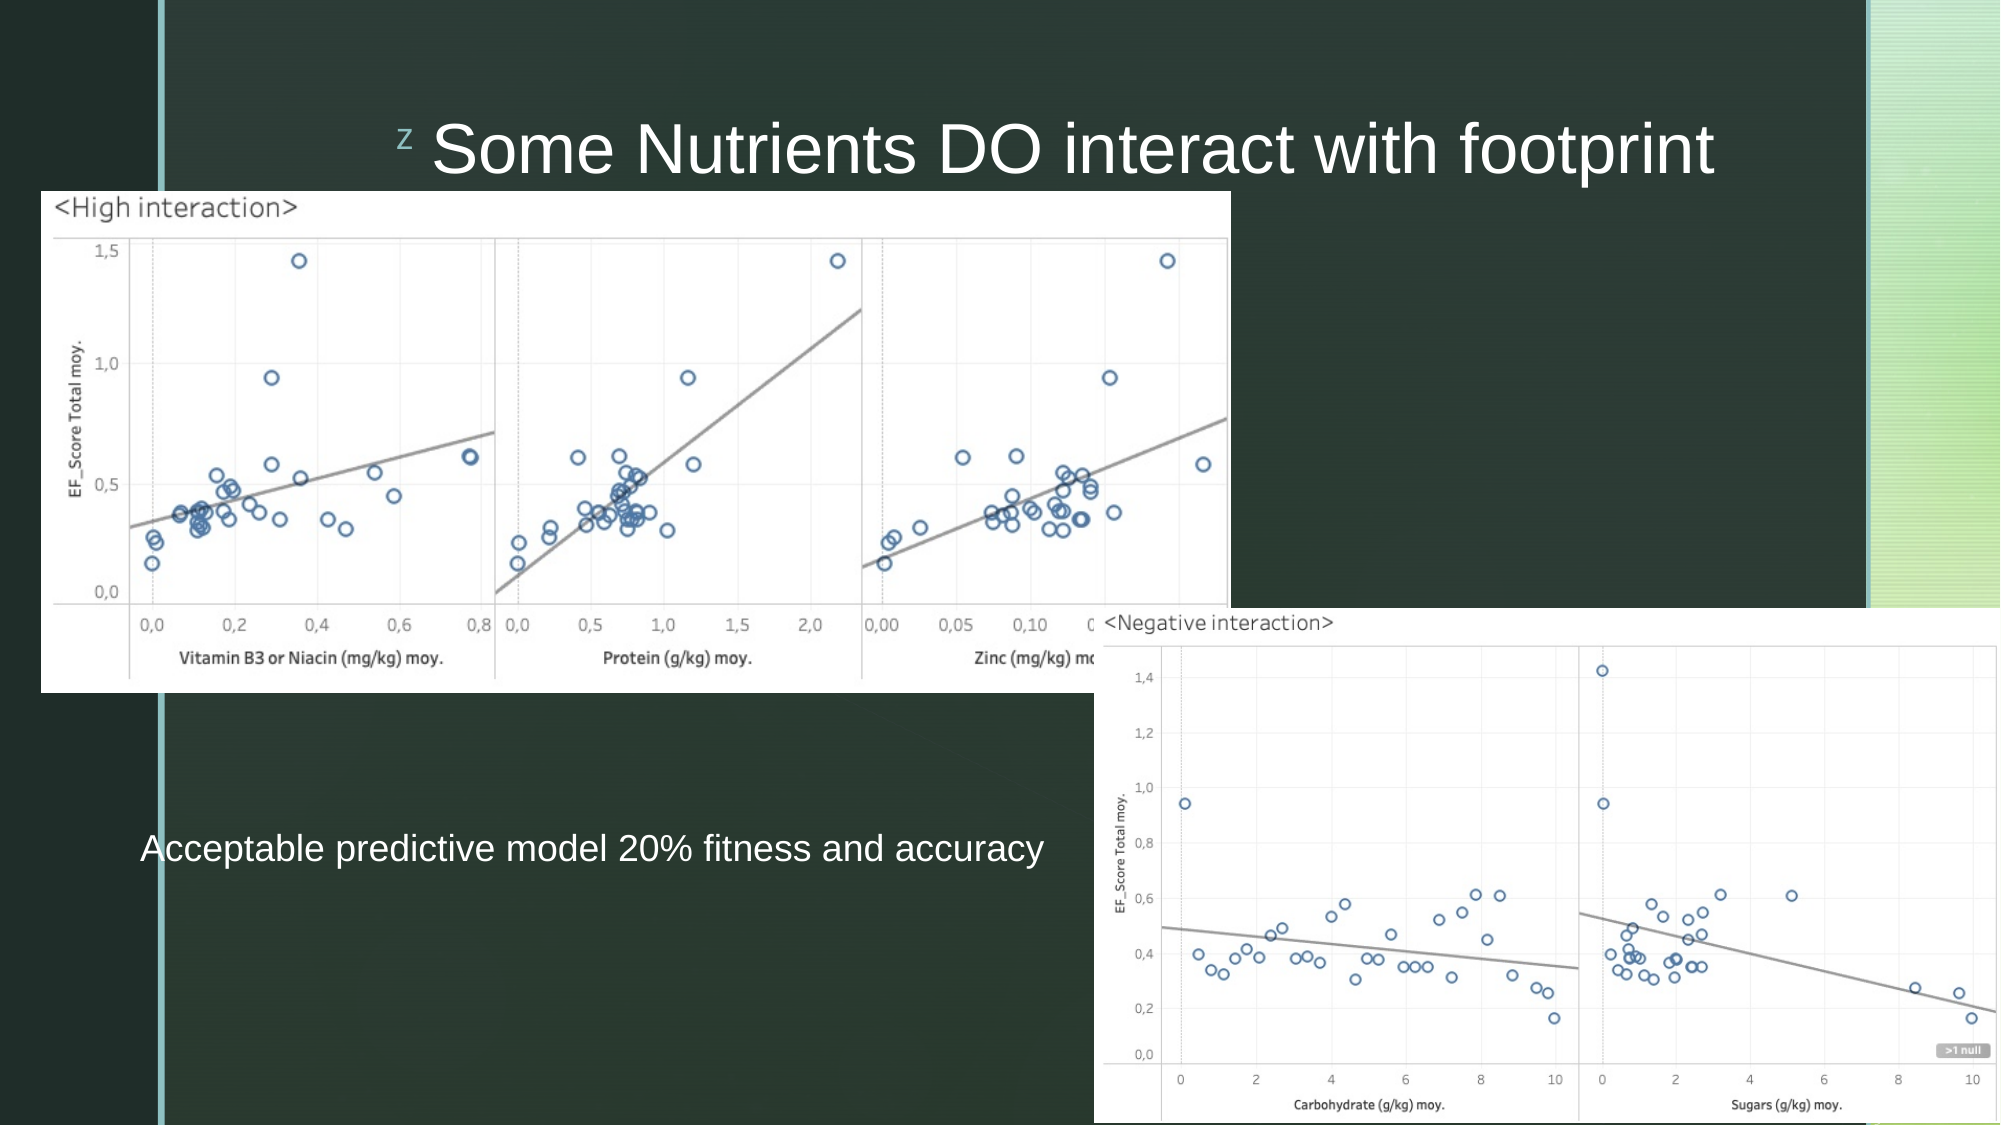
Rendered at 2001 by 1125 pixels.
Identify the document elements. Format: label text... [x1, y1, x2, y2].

title Some Nutrients DO interact with footprint [255, 105, 1732, 278]
picture [1094, 0, 2001, 1125]
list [40, 190, 1231, 693]
text_box Acceptable predictive model 20% fitness and accuracy [125, 816, 1060, 877]
